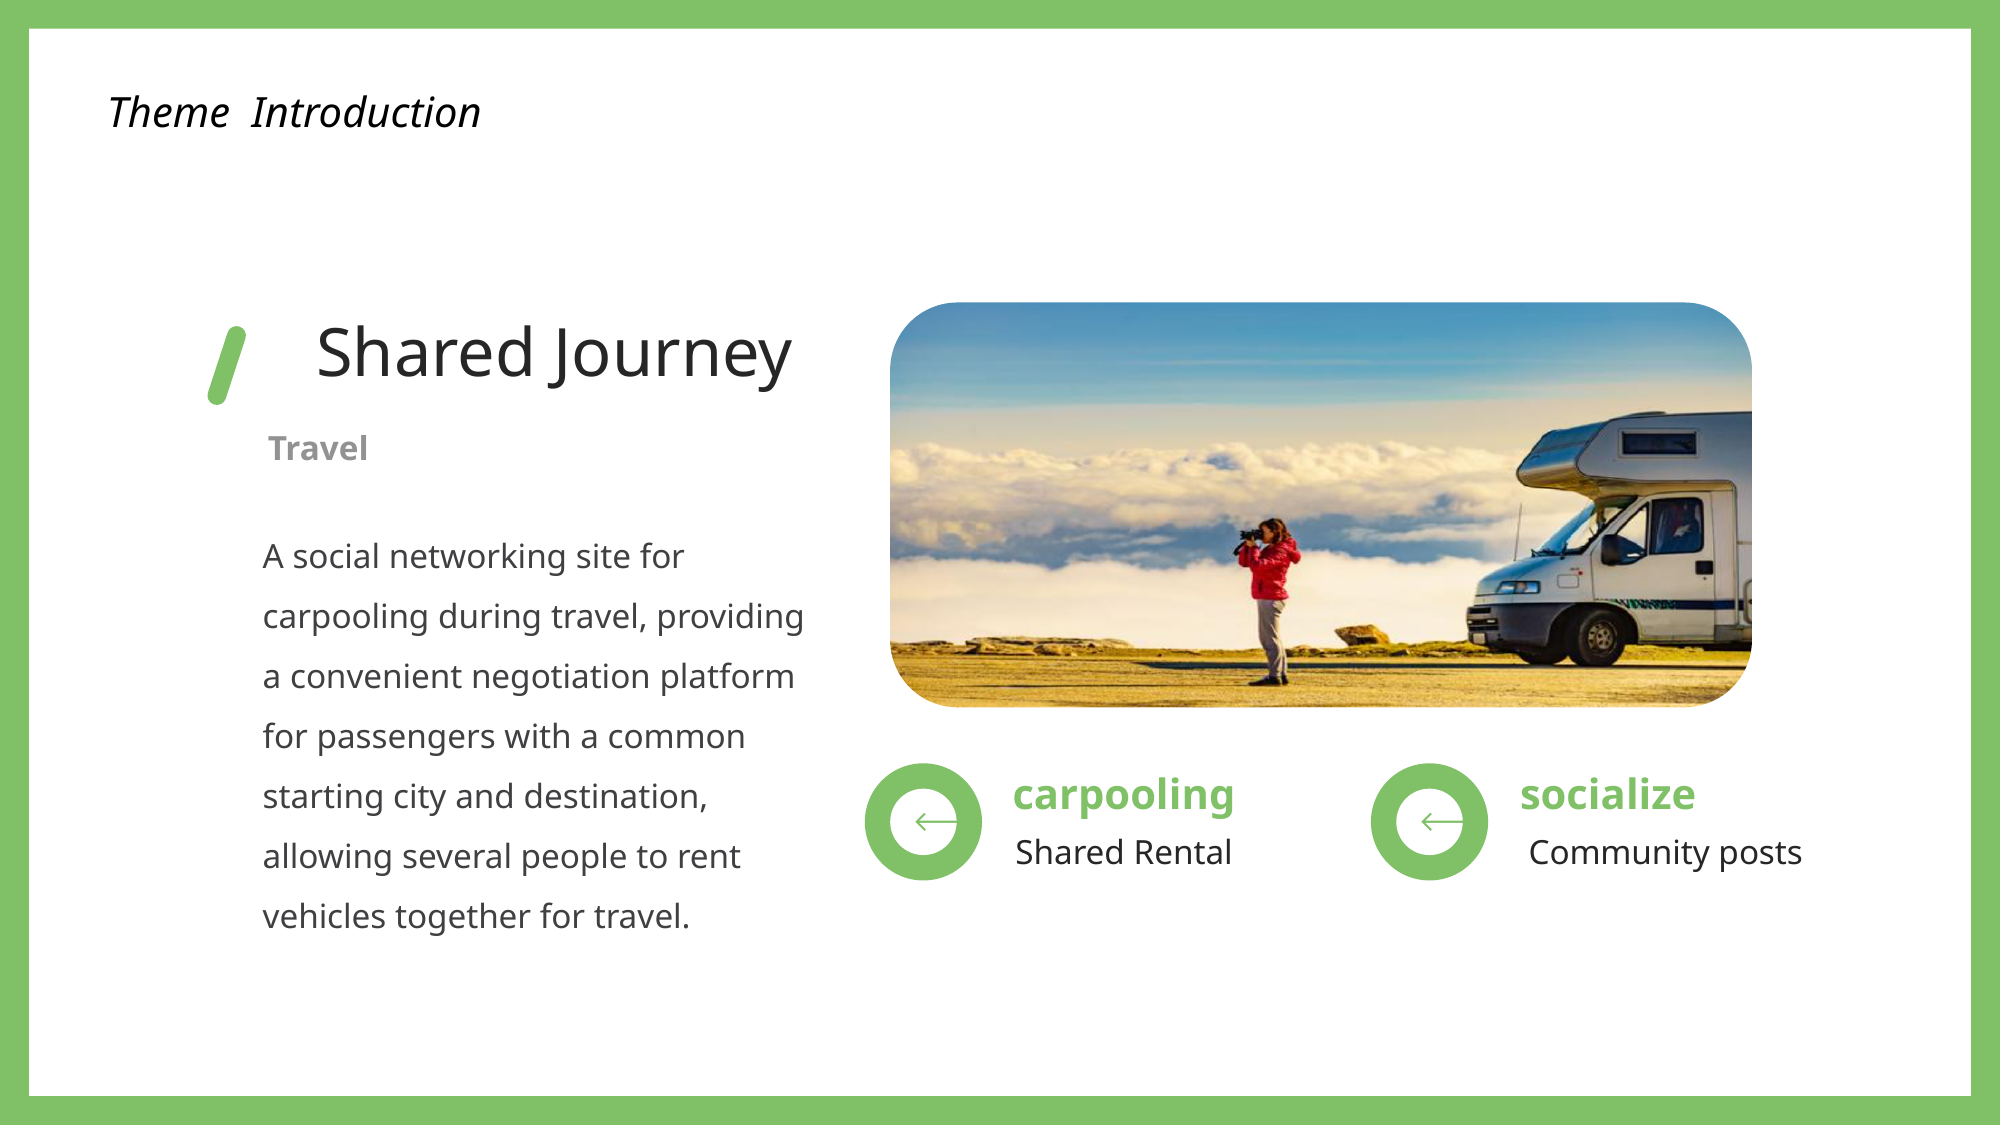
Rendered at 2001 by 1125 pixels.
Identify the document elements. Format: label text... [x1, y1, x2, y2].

text_box [0, 0, 2000, 1125]
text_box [864, 760, 1825, 881]
text_box Theme Introduction [92, 78, 756, 143]
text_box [216, 302, 857, 948]
text_box [889, 301, 1754, 709]
